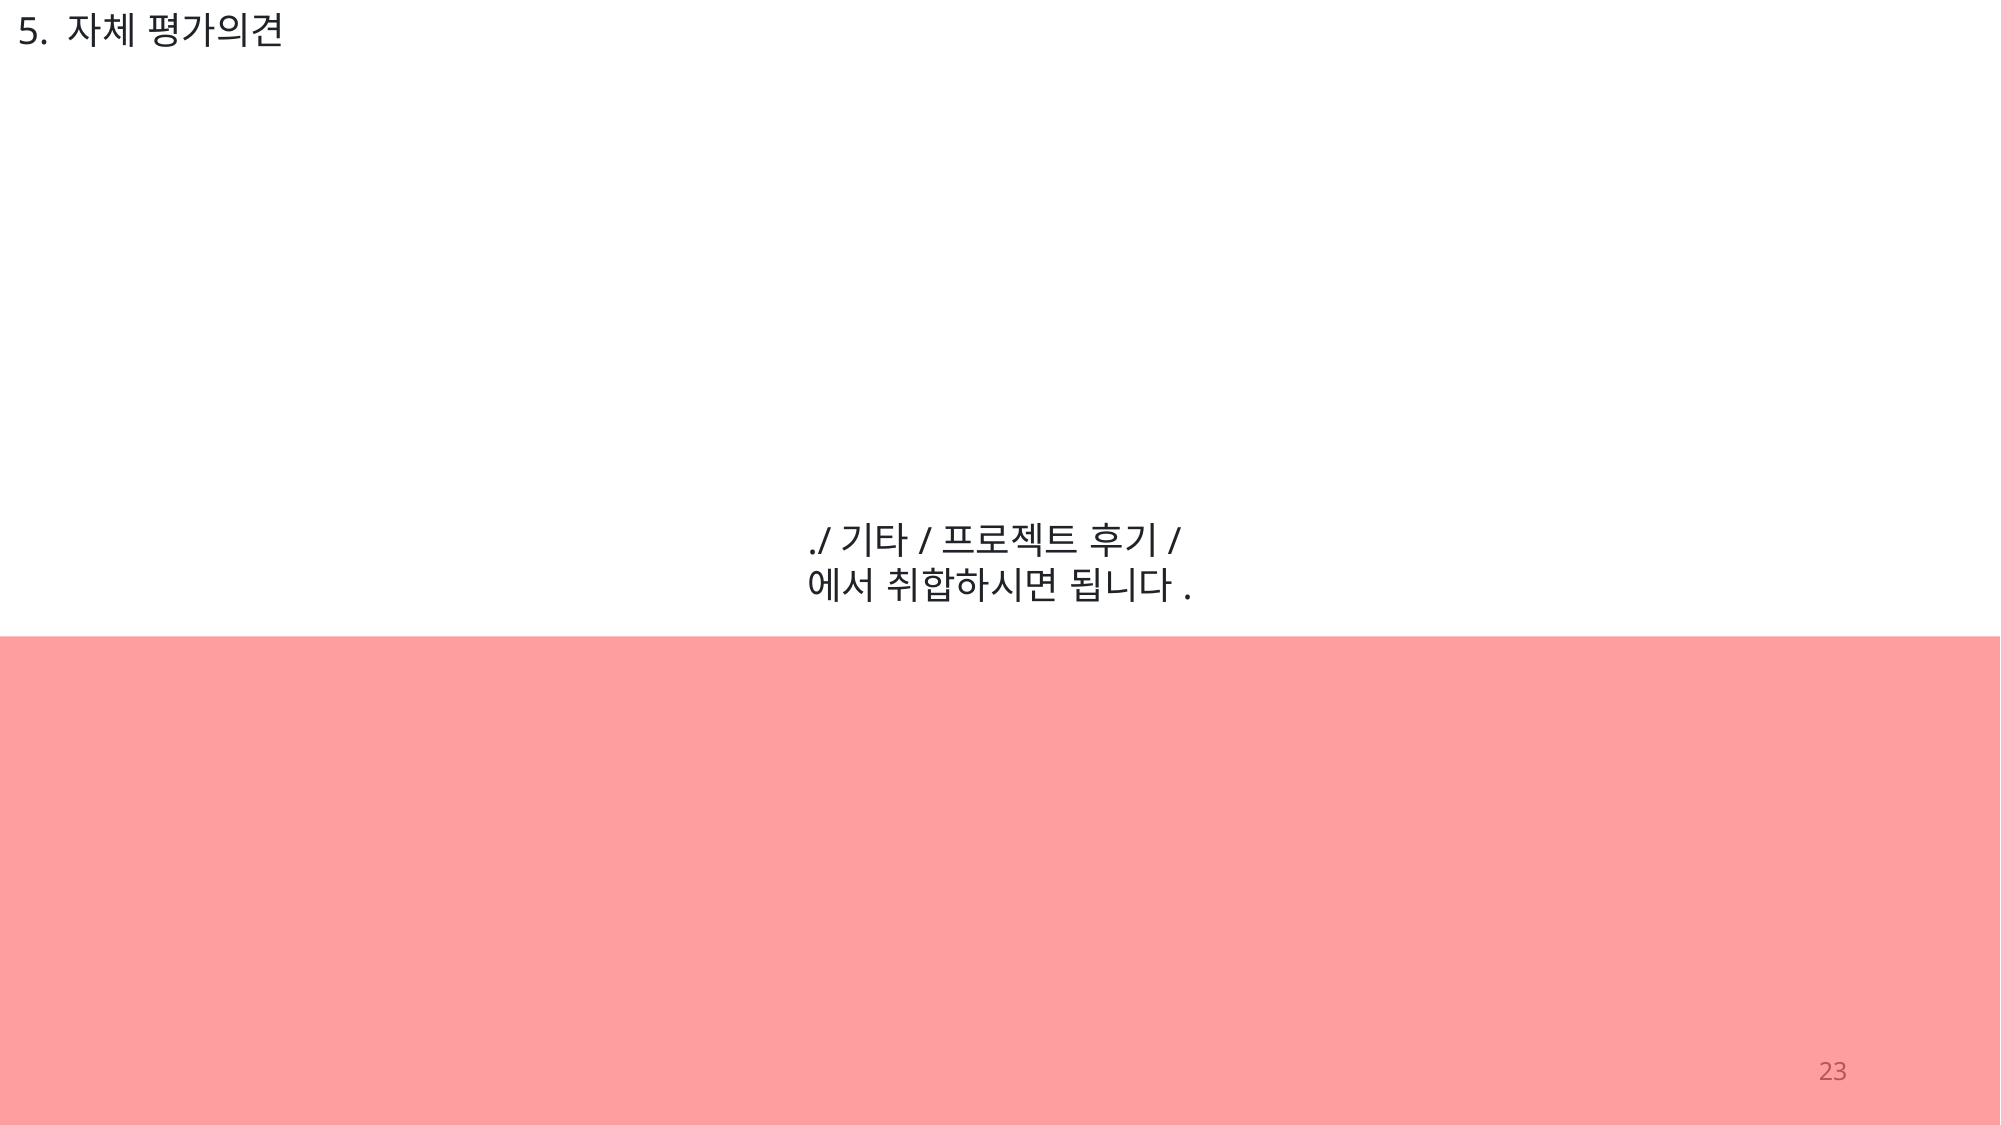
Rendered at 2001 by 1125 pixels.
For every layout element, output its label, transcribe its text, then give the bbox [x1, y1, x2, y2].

text_box [0, 635, 2000, 1125]
text_box ./기타/프로젝트 후기/ 에서 취합하시면 됩니다. [792, 509, 1208, 615]
text_box 5. 자체 평가의견 [2, 0, 301, 60]
slide_number 23 [1412, 1042, 1863, 1103]
